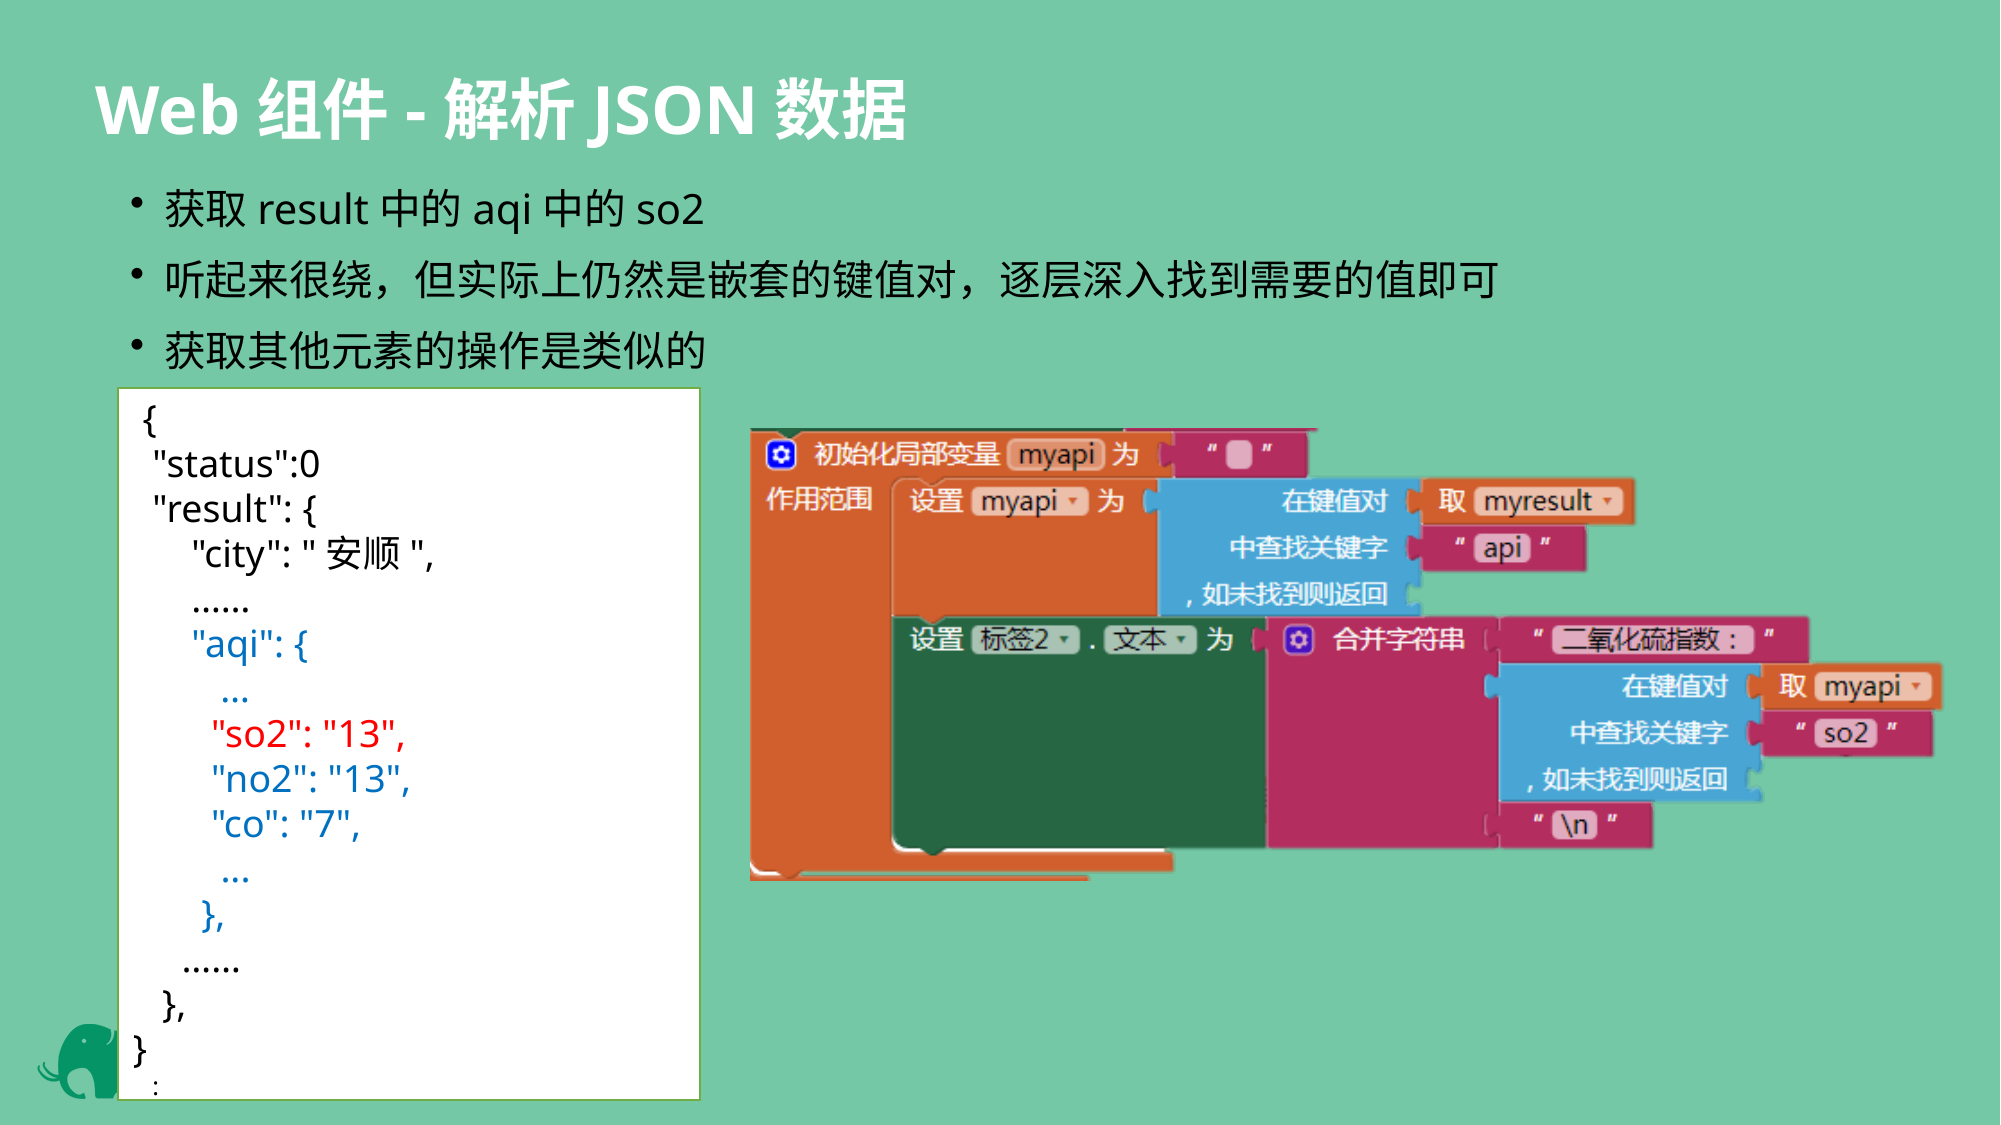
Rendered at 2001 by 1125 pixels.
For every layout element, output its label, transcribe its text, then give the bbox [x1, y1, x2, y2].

text_box { "status":0 "result": { "city": "安顺", …… "aqi": { … "so2": "13", "no2": "13", "co": "7", ... }, …… }, } : [117, 387, 701, 1101]
picture [750, 428, 2000, 881]
text_box 获取result中的aqi中的so2 听起来很绕，但实际上仍然是嵌套的键值对，逐层深入找到需要的值即可 获取其他元素的操作是类似的 [115, 175, 1680, 382]
picture [26, 1015, 394, 1108]
list Web组件-解析JSON数据 [80, 69, 1000, 174]
